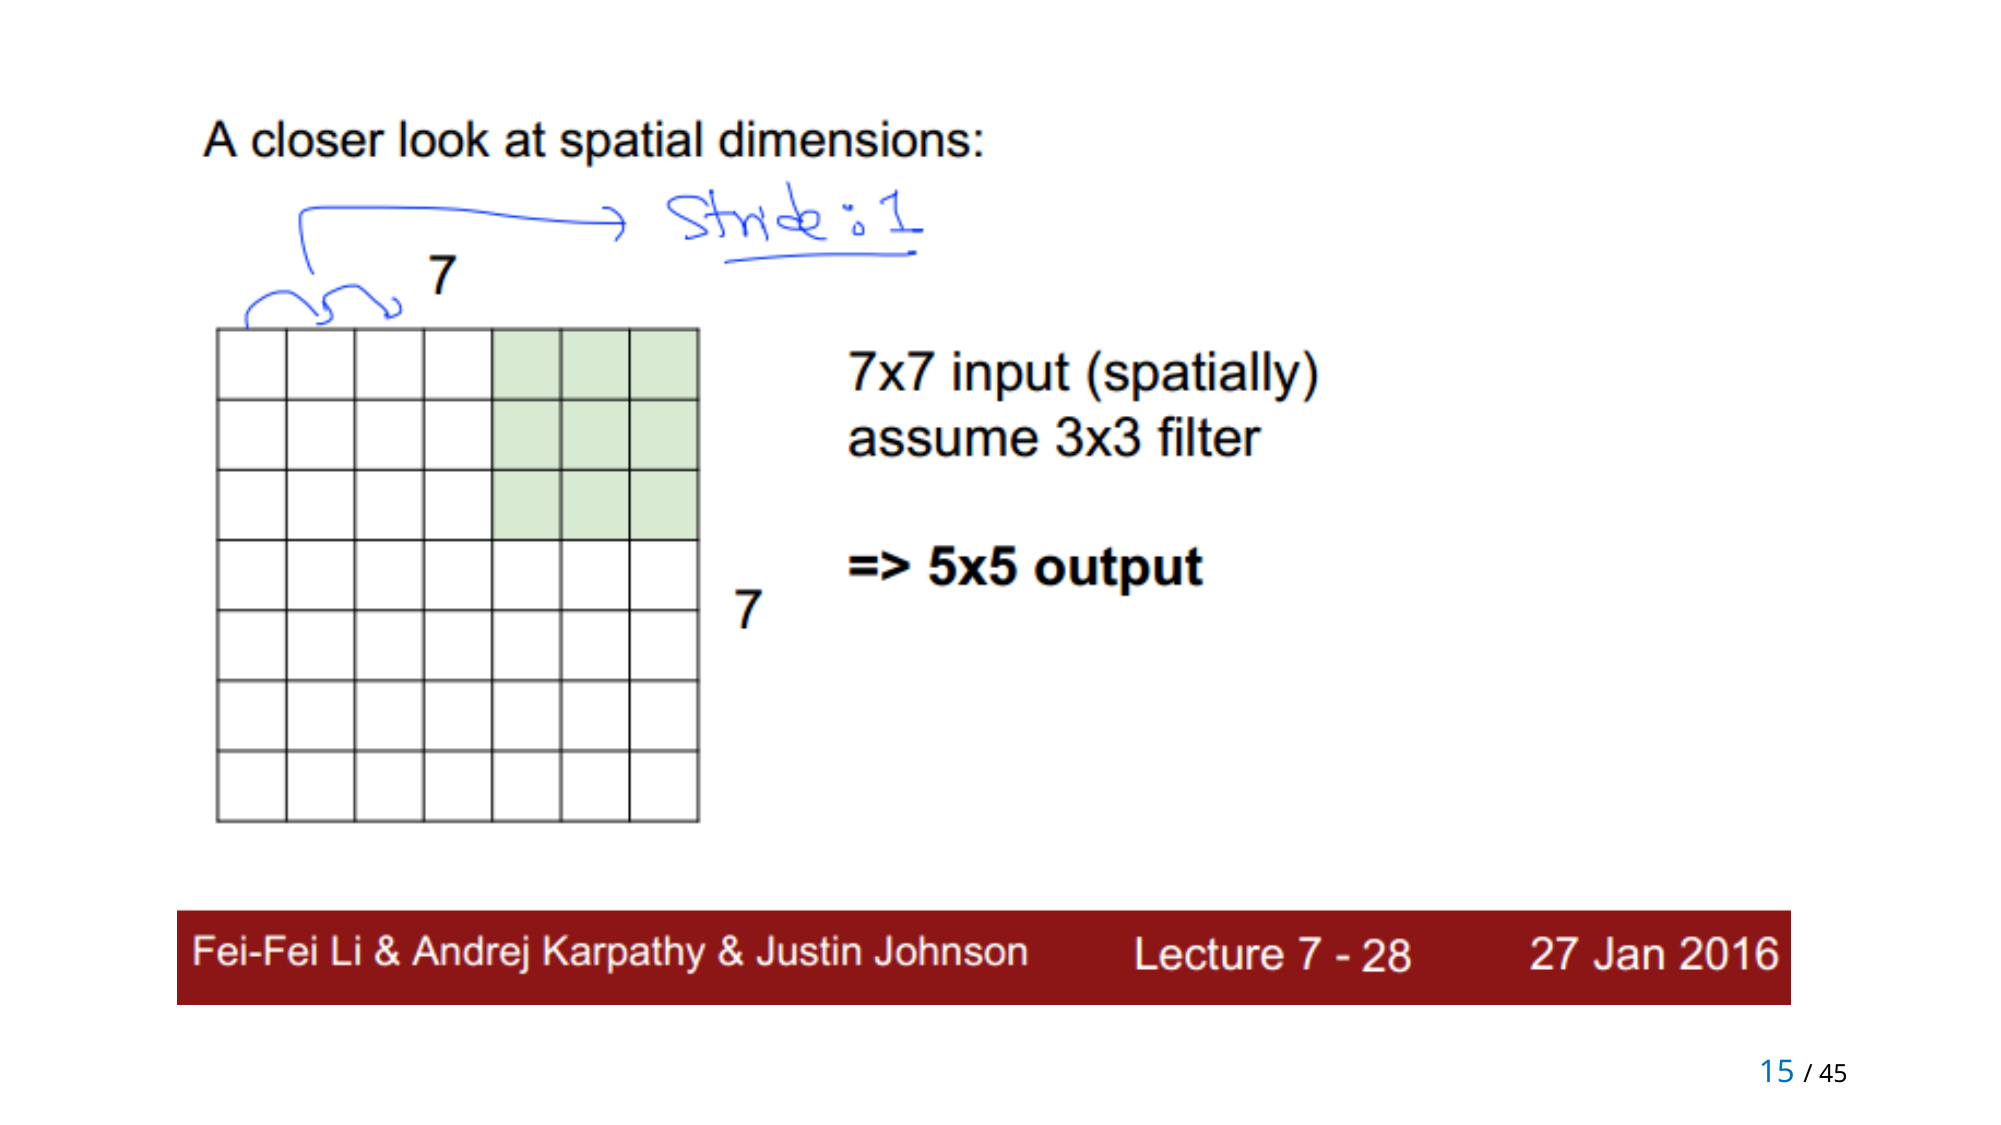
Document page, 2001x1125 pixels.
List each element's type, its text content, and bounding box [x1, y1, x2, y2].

slide_number 15 / 45 [1412, 1042, 1863, 1103]
picture [177, 85, 1791, 1005]
